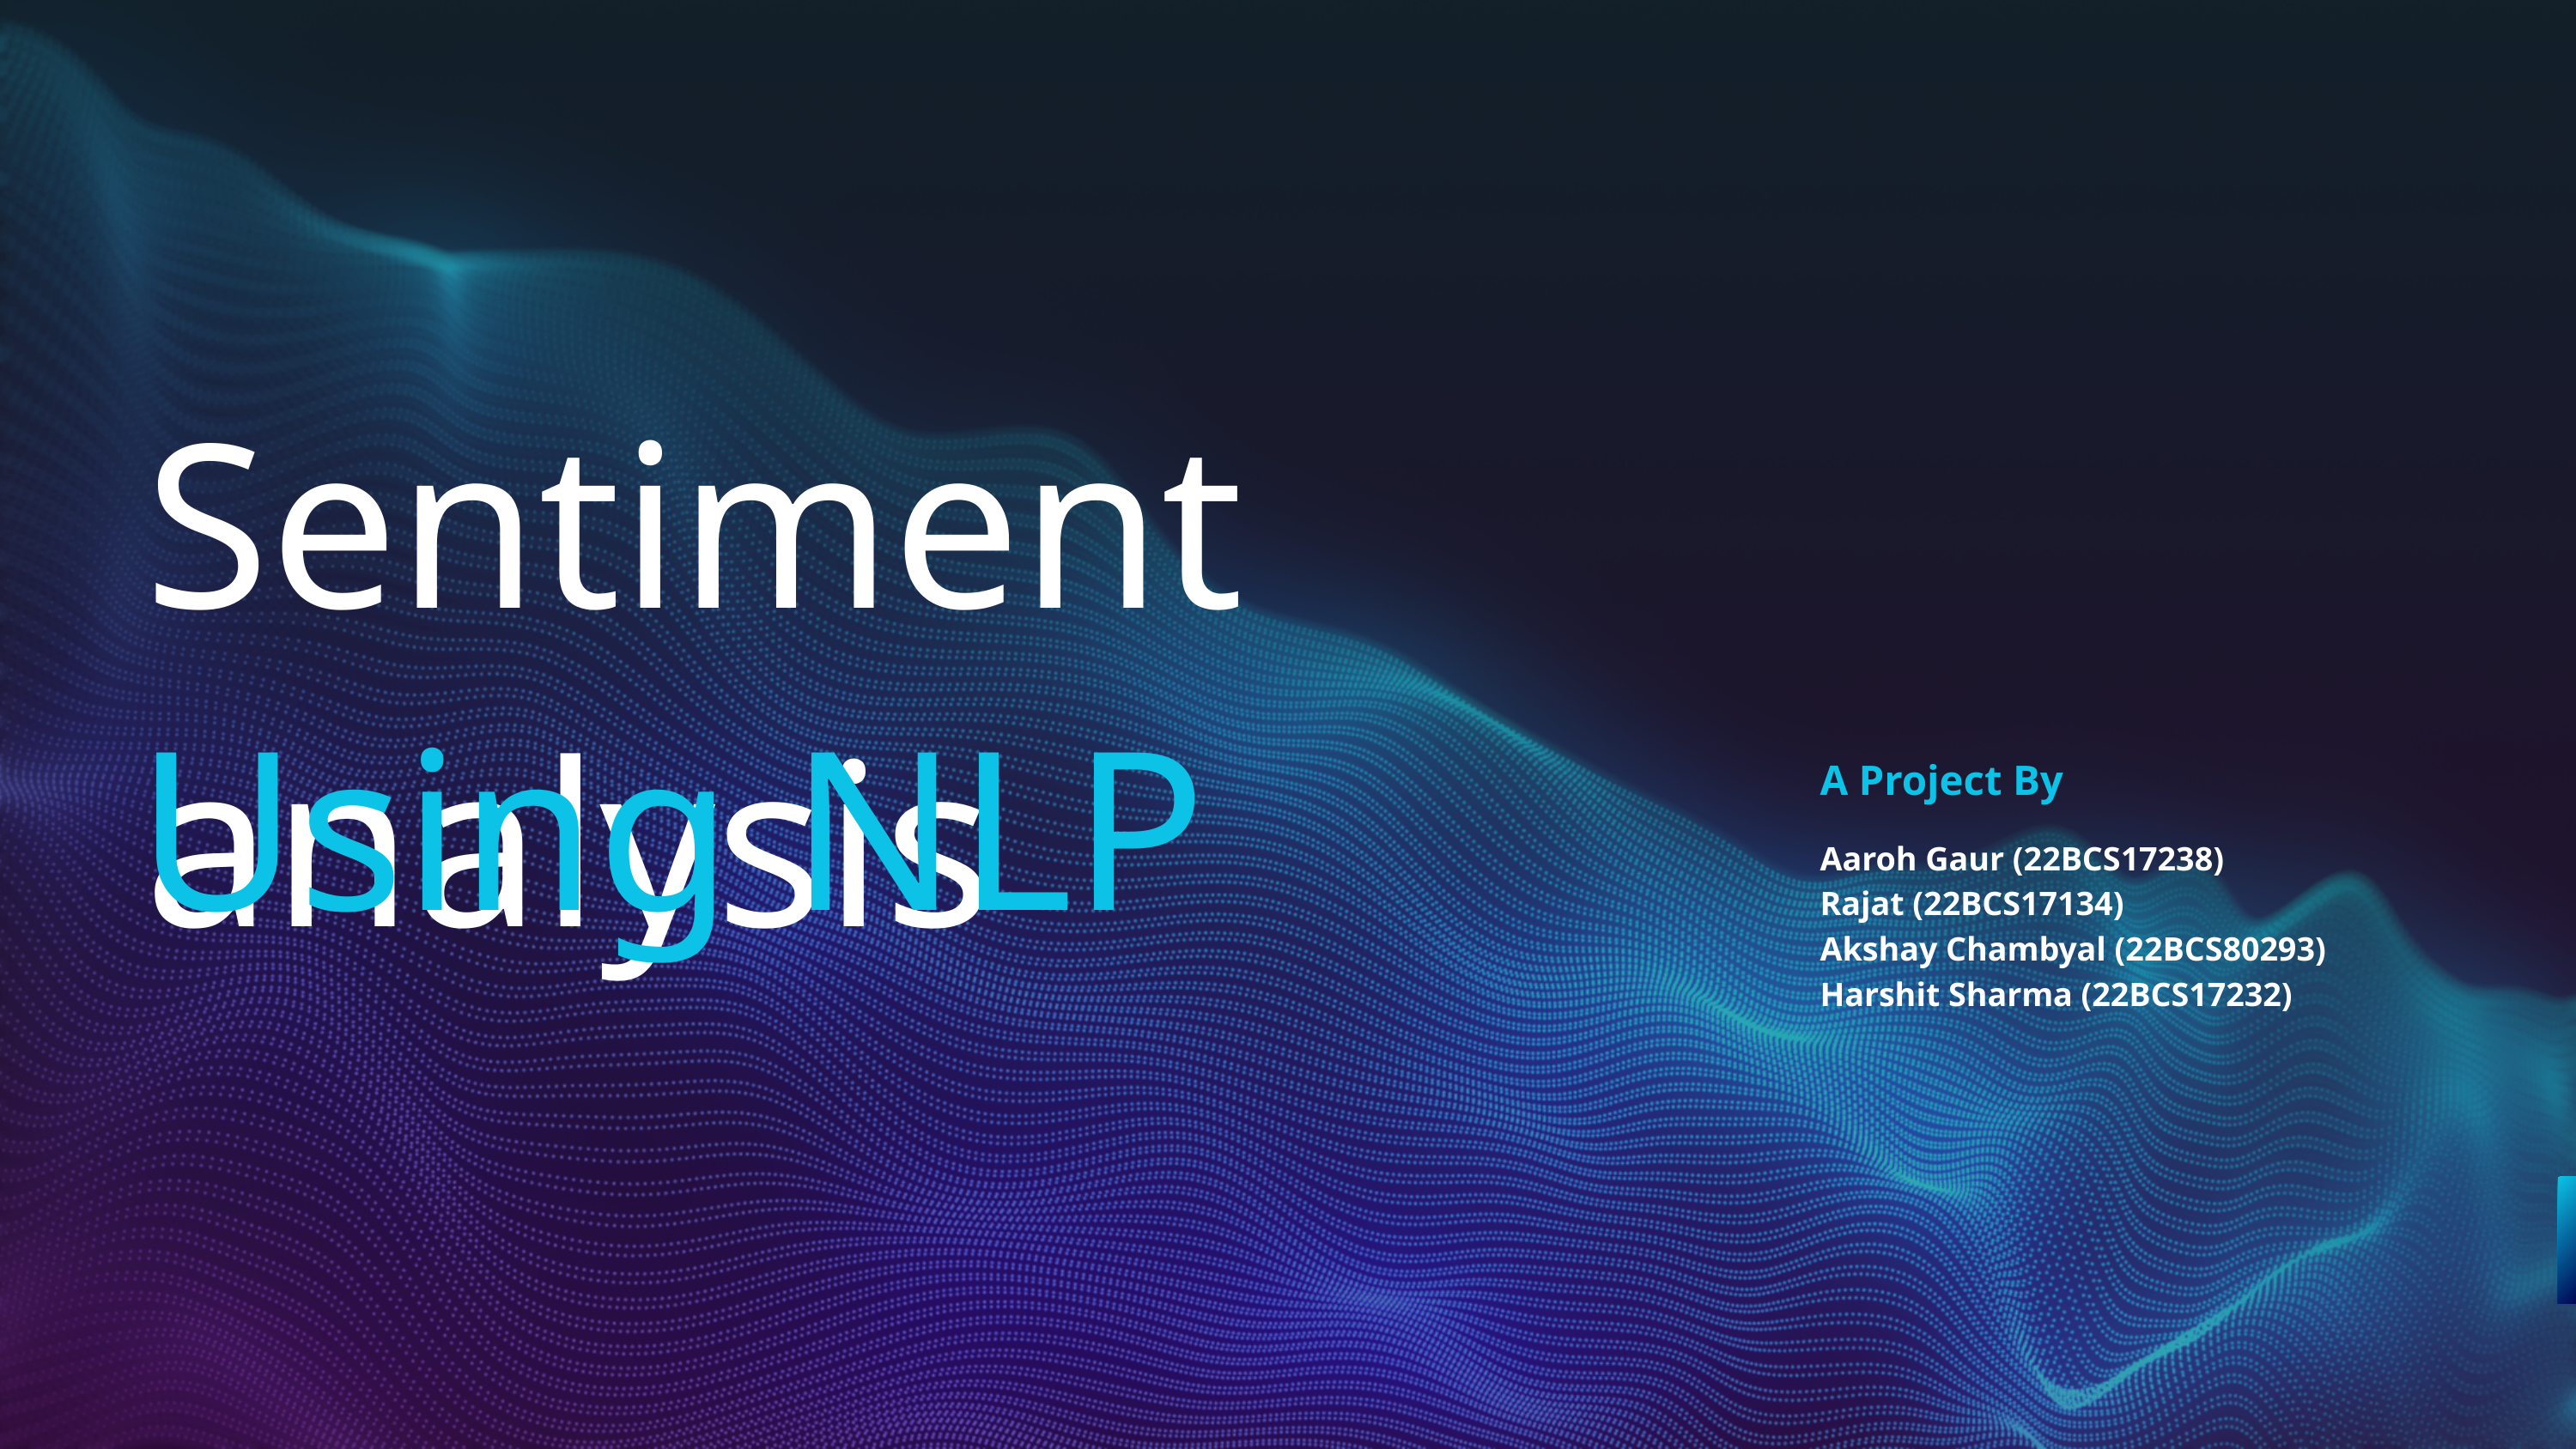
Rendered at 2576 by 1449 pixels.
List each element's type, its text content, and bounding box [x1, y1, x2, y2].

text_box A Project By [1820, 746, 2287, 804]
text_box Aaroh Gaur (22BCS17238) Rajat (22BCS17134) Akshay Chambyal (22BCS80293) Harshit Sharma (22BCS17232) [1820, 832, 2353, 1013]
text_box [2557, 1176, 2576, 1304]
text_box Sentiment analysis [144, 335, 1704, 973]
text_box [0, 0, 2576, 1449]
text_box Using NLP [137, 645, 1697, 955]
